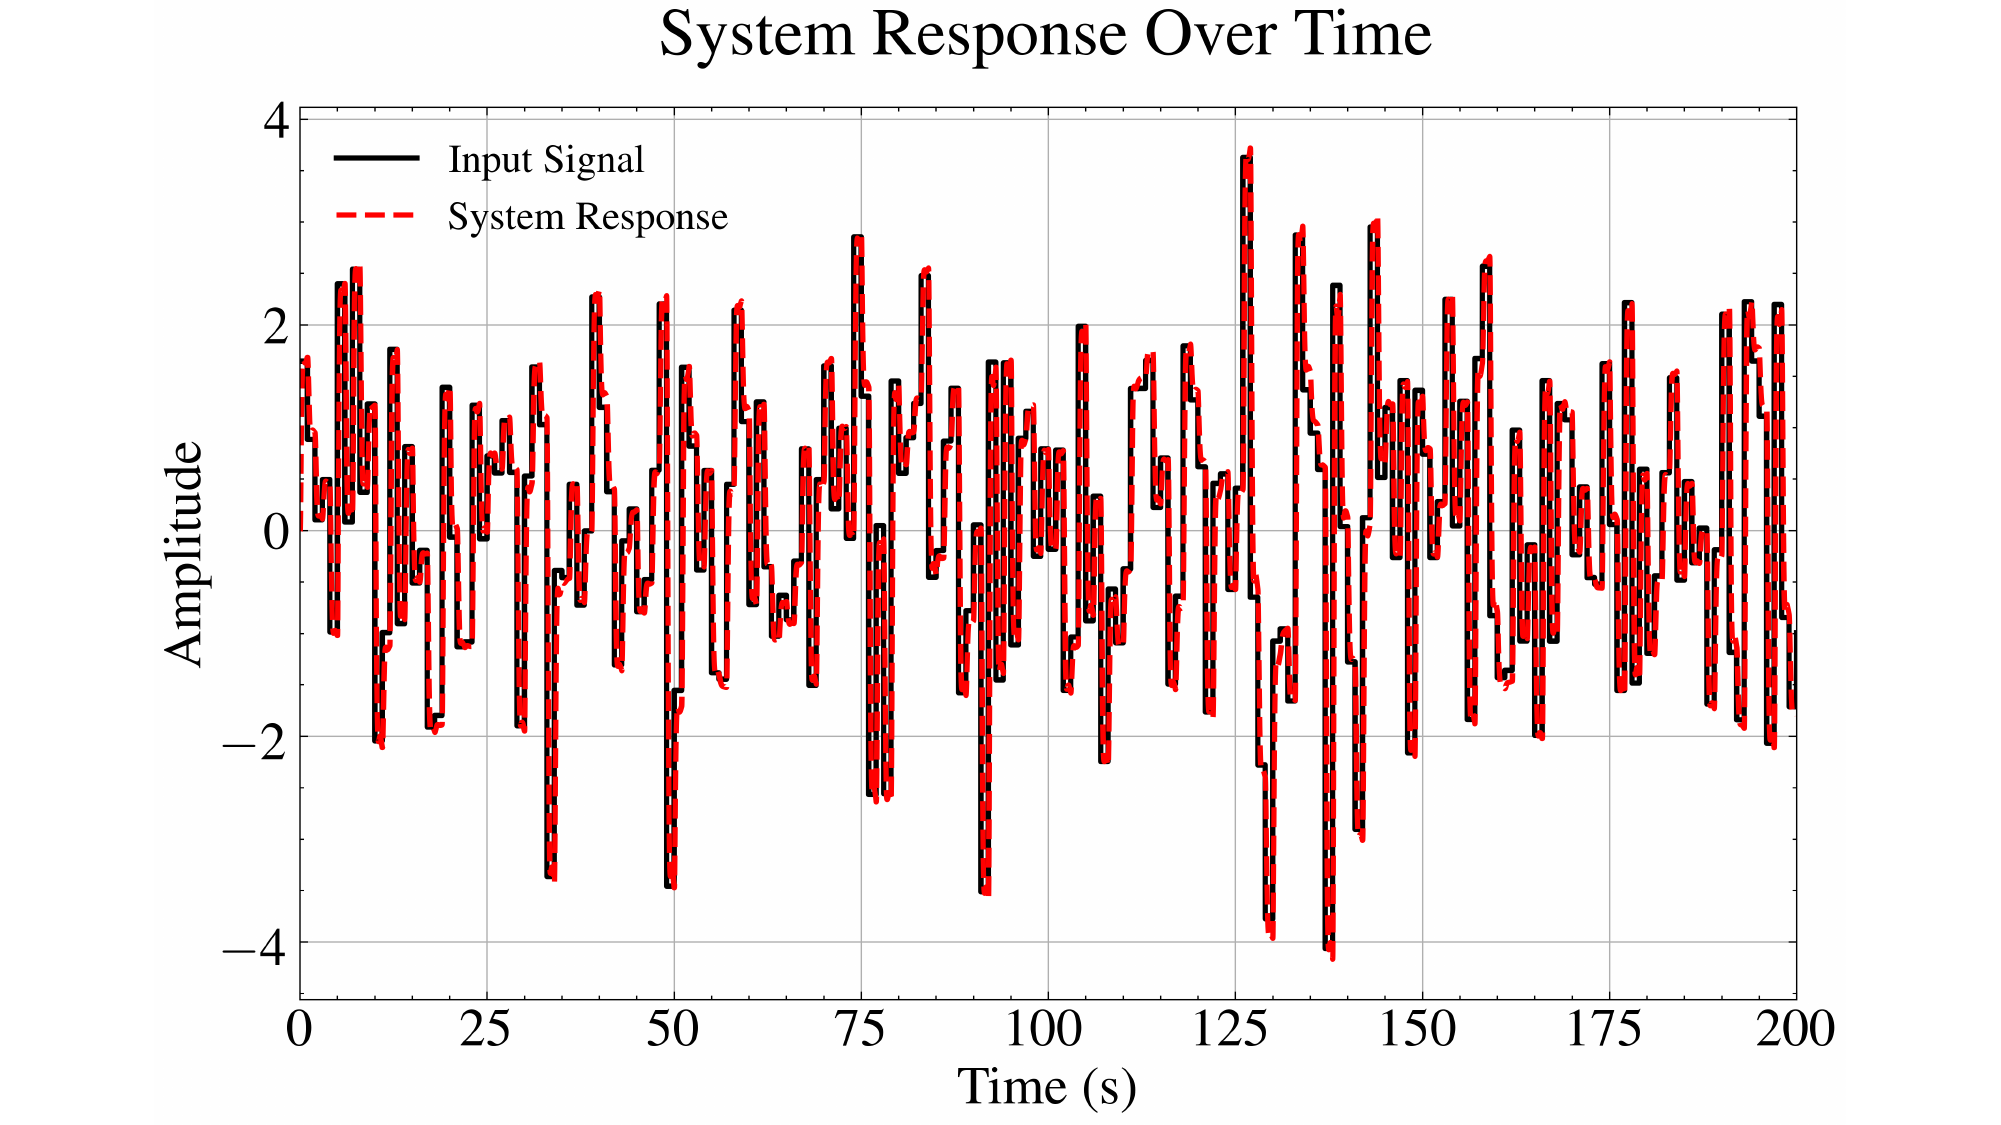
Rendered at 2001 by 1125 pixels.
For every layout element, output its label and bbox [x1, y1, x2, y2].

picture [154, 0, 1846, 1125]
